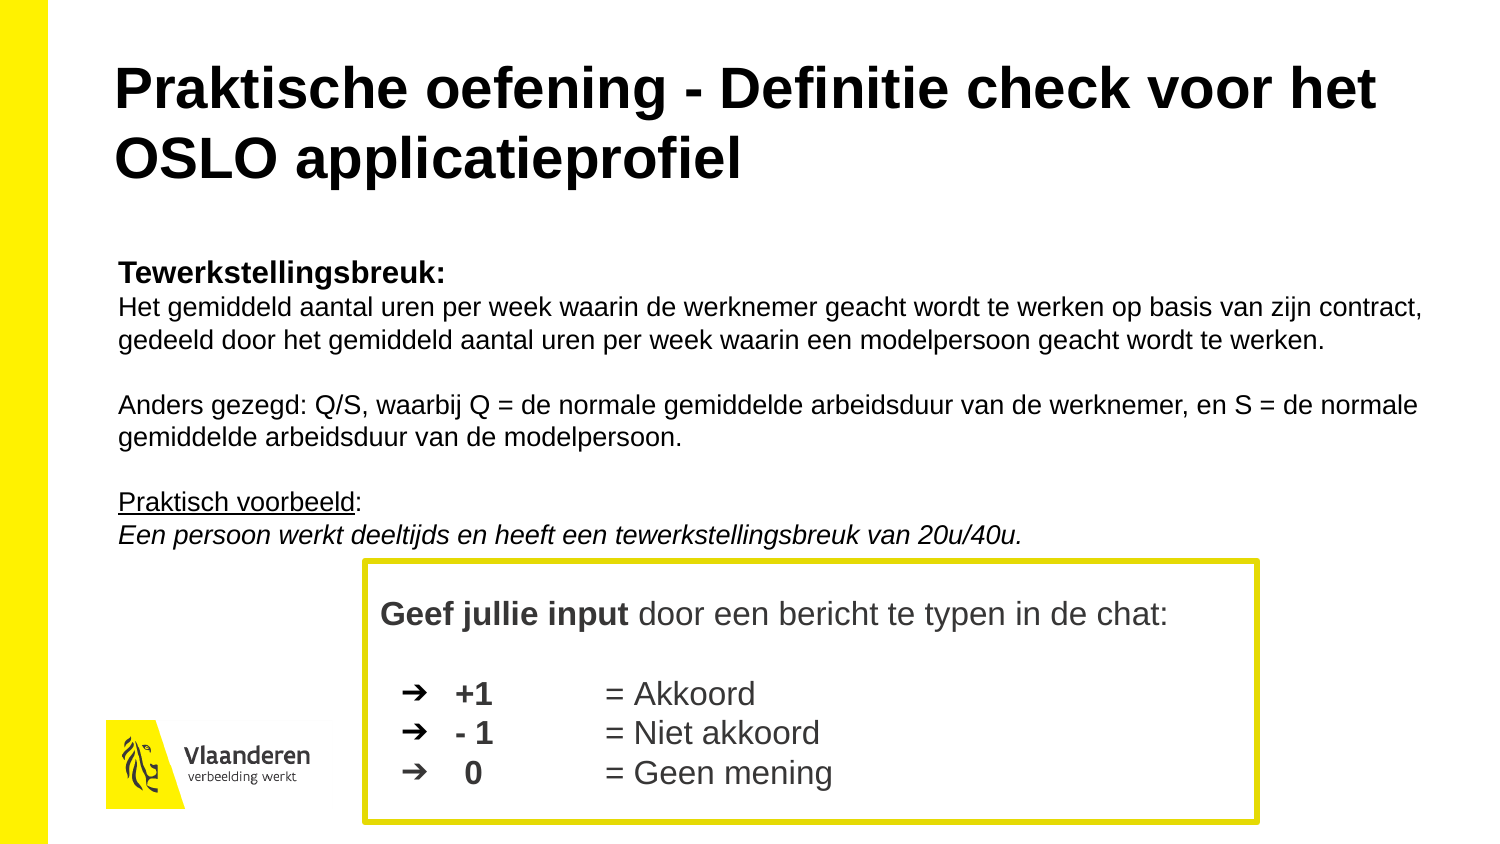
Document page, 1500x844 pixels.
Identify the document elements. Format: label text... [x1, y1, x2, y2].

text_box Tewerkstellingsbreuk: Het gemiddeld aantal uren per week waarin de werknemer geacht wordt te werken op basis van zijn contract, gedeeld door het gemiddeld aantal uren per week waarin een modelpersoon geacht wordt te werken. Anders gezegd: Q/S, waarbij Q = de normale gemiddelde arbeidsduur van de werknemer, en S = de normale gemiddelde arbeidsduur van de modelpersoon. Praktisch voorbeeld: Een persoon werkt deeltijds en heeft een tewerkstellingsbreuk van 20u/40u. [103, 237, 1449, 565]
text_box Geef jullie input door een bericht te typen in de chat: +1 = Akkoord - 1 = Niet akkoord 0 = Geen mening [365, 560, 1258, 823]
picture [106, 720, 333, 809]
text_box Praktische oefening - Definitie check voor het OSLO applicatieprofiel [103, 44, 1397, 237]
